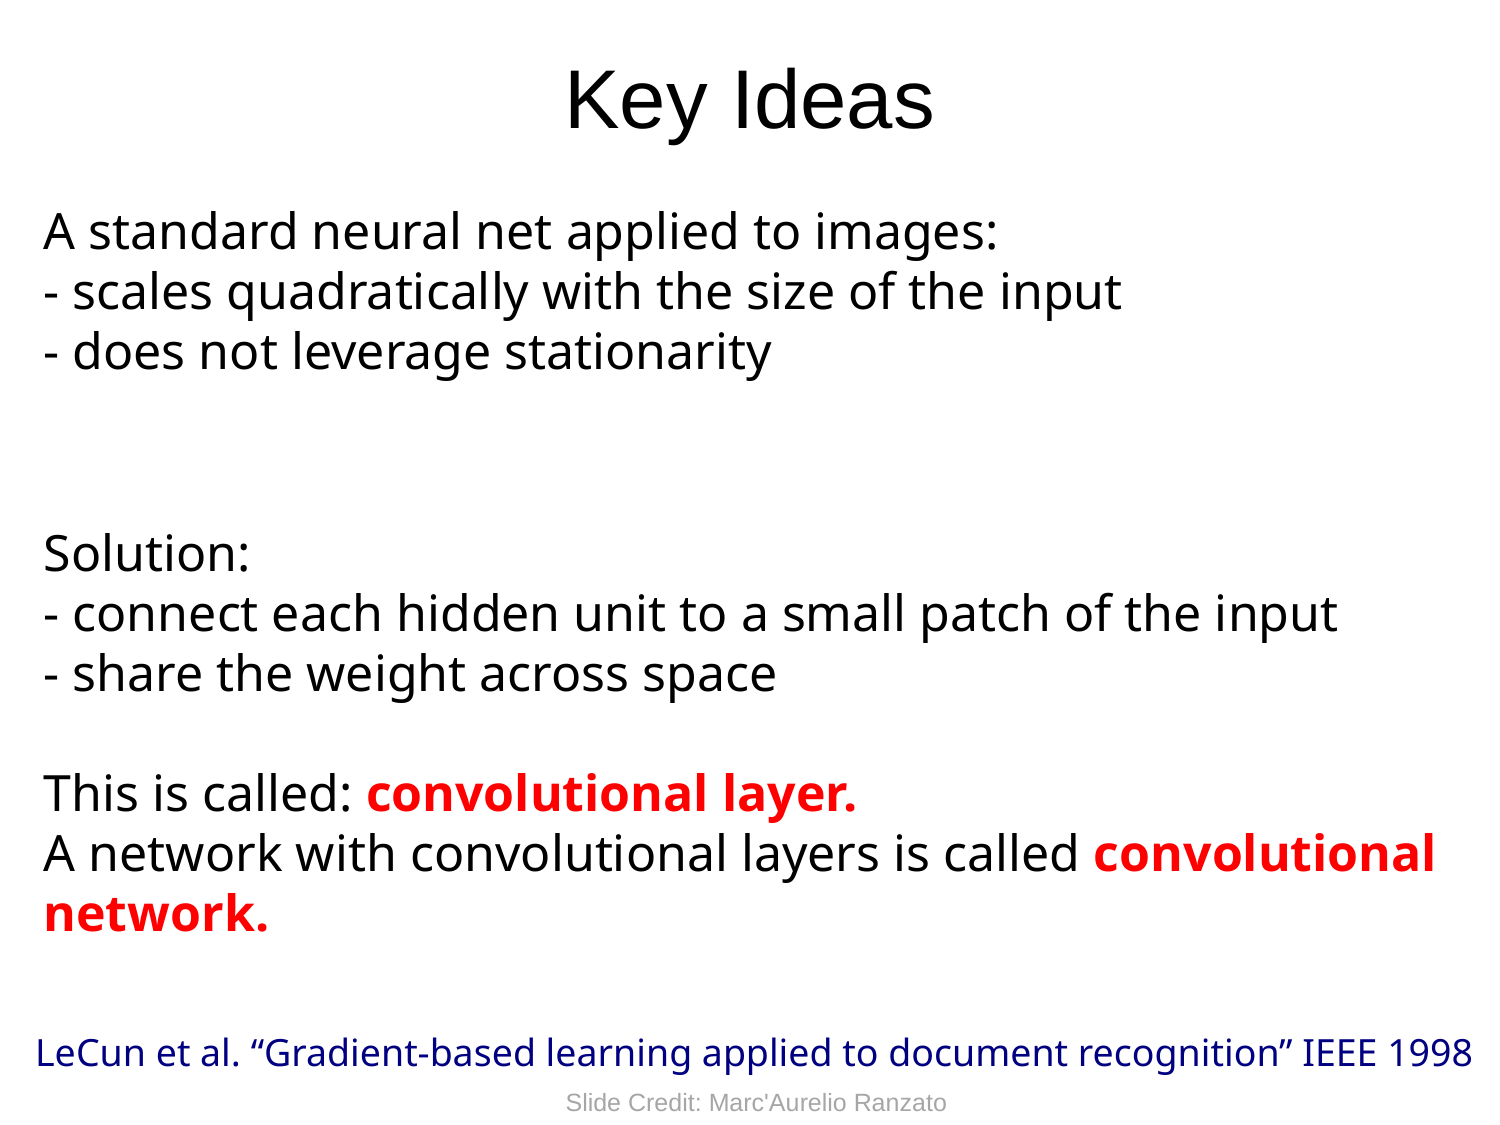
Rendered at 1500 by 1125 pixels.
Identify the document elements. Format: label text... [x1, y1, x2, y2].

text_box LeCun et al. “Gradient-based learning applied to document recognition” IEEE 1998 [10, 1019, 1499, 1075]
text_box Slide Credit: Marc'Aurelio Ranzato [550, 1079, 963, 1124]
text_box Key Ideas [112, 37, 1388, 150]
text_box Solution: - connect each hidden unit to a small patch of the input - share the weight across space This is called: convolutional layer. A network with convolutional layers is called convolutional network. [30, 511, 1460, 900]
text_box A standard neural net applied to images: - scales quadratically with the size of the input - does not leverage stationarity [30, 189, 1460, 426]
